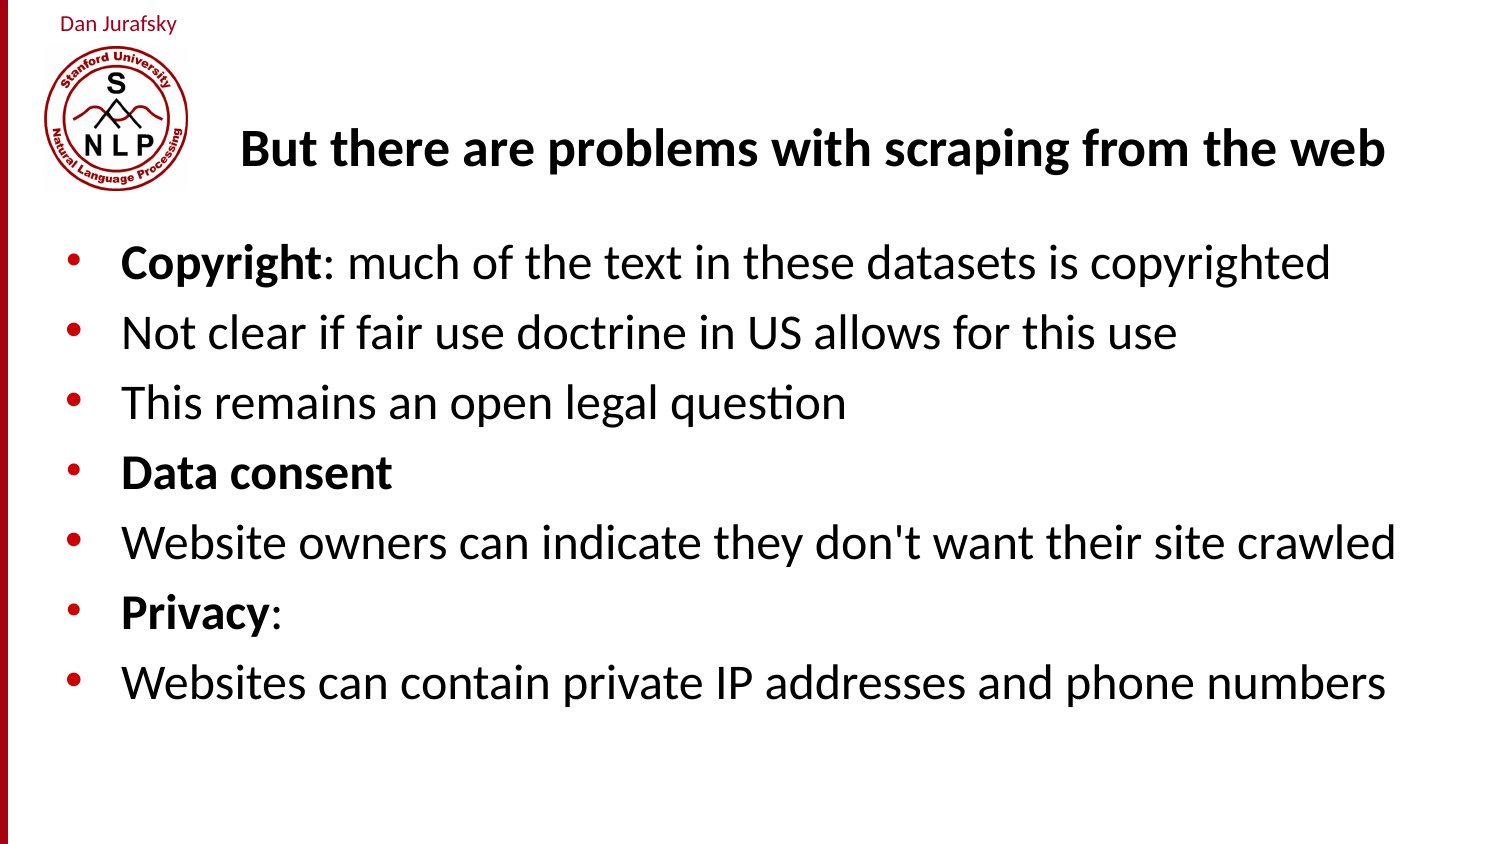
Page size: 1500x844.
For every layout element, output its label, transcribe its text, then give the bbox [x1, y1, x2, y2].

title But there are problems with scraping from the web [225, 62, 1450, 185]
list Copyright: much of the text in these datasets is copyrighted Not clear if fair use doctrine in US allows for this use This remains an open legal question Data consent Website owners can indicate they don't want their site crawled Privacy: Websites can contain private IP addresses and phone numbers [50, 221, 1450, 769]
picture [44, 46, 188, 191]
